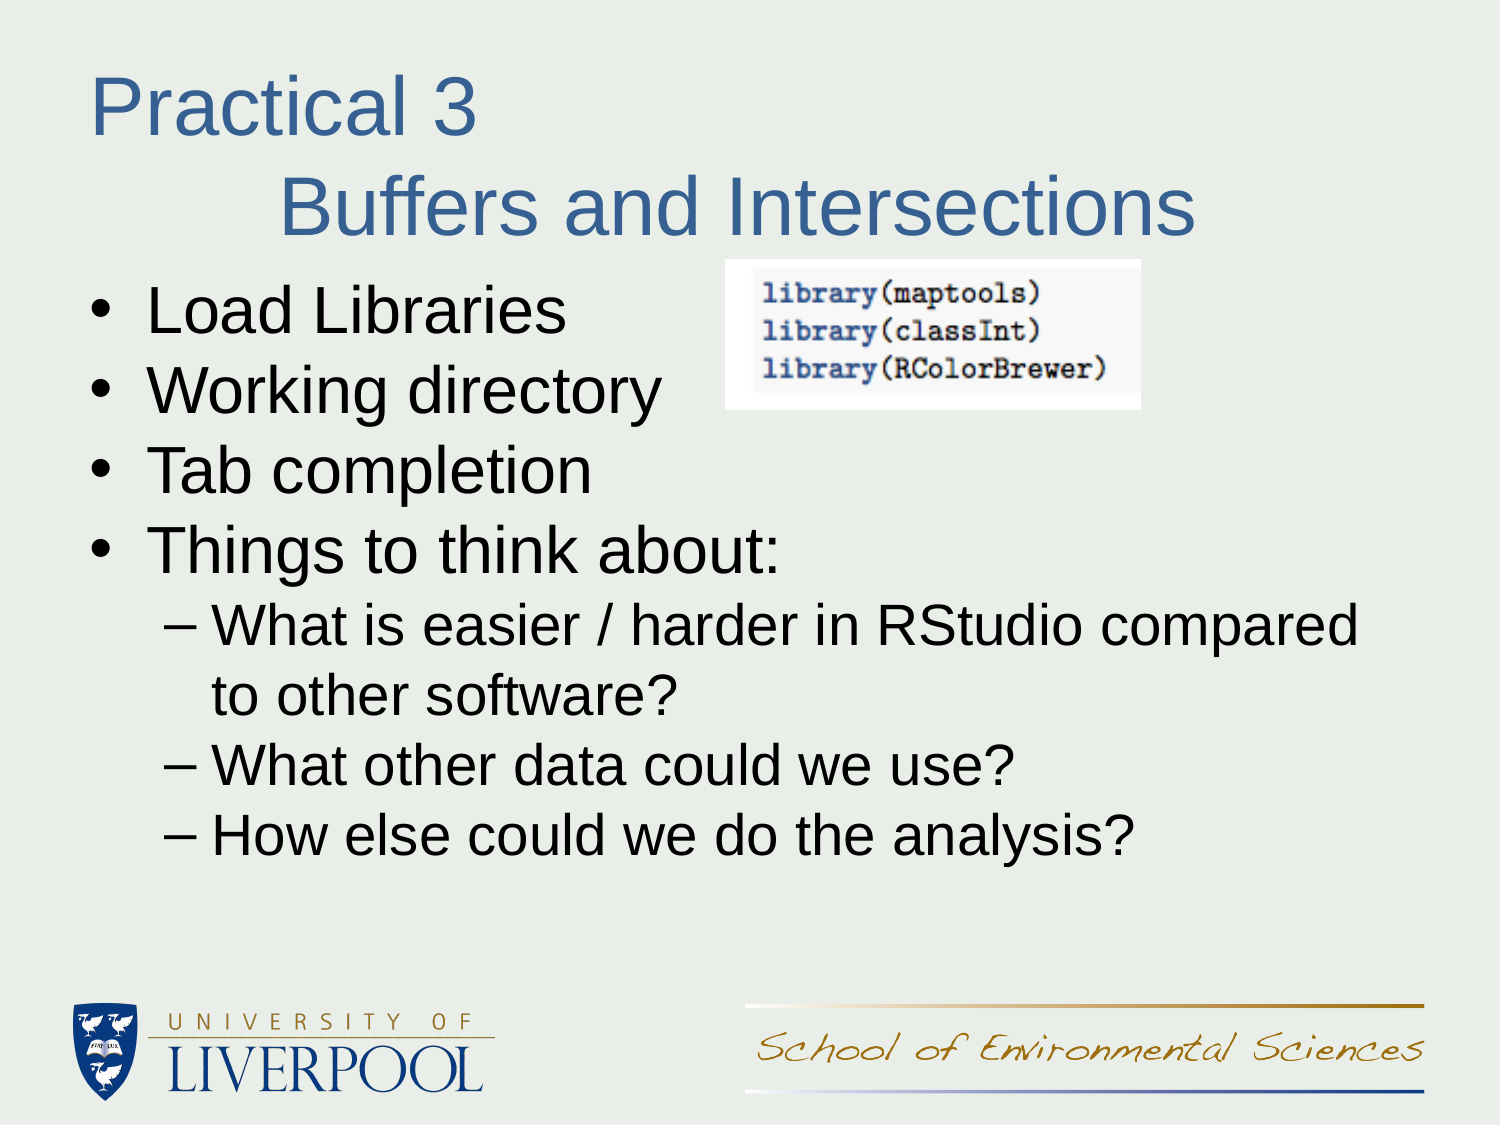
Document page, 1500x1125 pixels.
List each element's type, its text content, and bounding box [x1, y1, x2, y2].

picture [725, 259, 1141, 410]
text_box [1055, 1041, 1086, 1102]
text_box Practical 3 Buffers and Intersections [74, 45, 1425, 233]
picture [745, 1005, 1425, 1125]
text_box Load Libraries Working directory Tab completion Things to think about: What is easier / harder in RStudio compared to other software? What other data could we use? How else could we do the analysis? [74, 259, 1425, 1005]
picture [73, 1003, 495, 1101]
